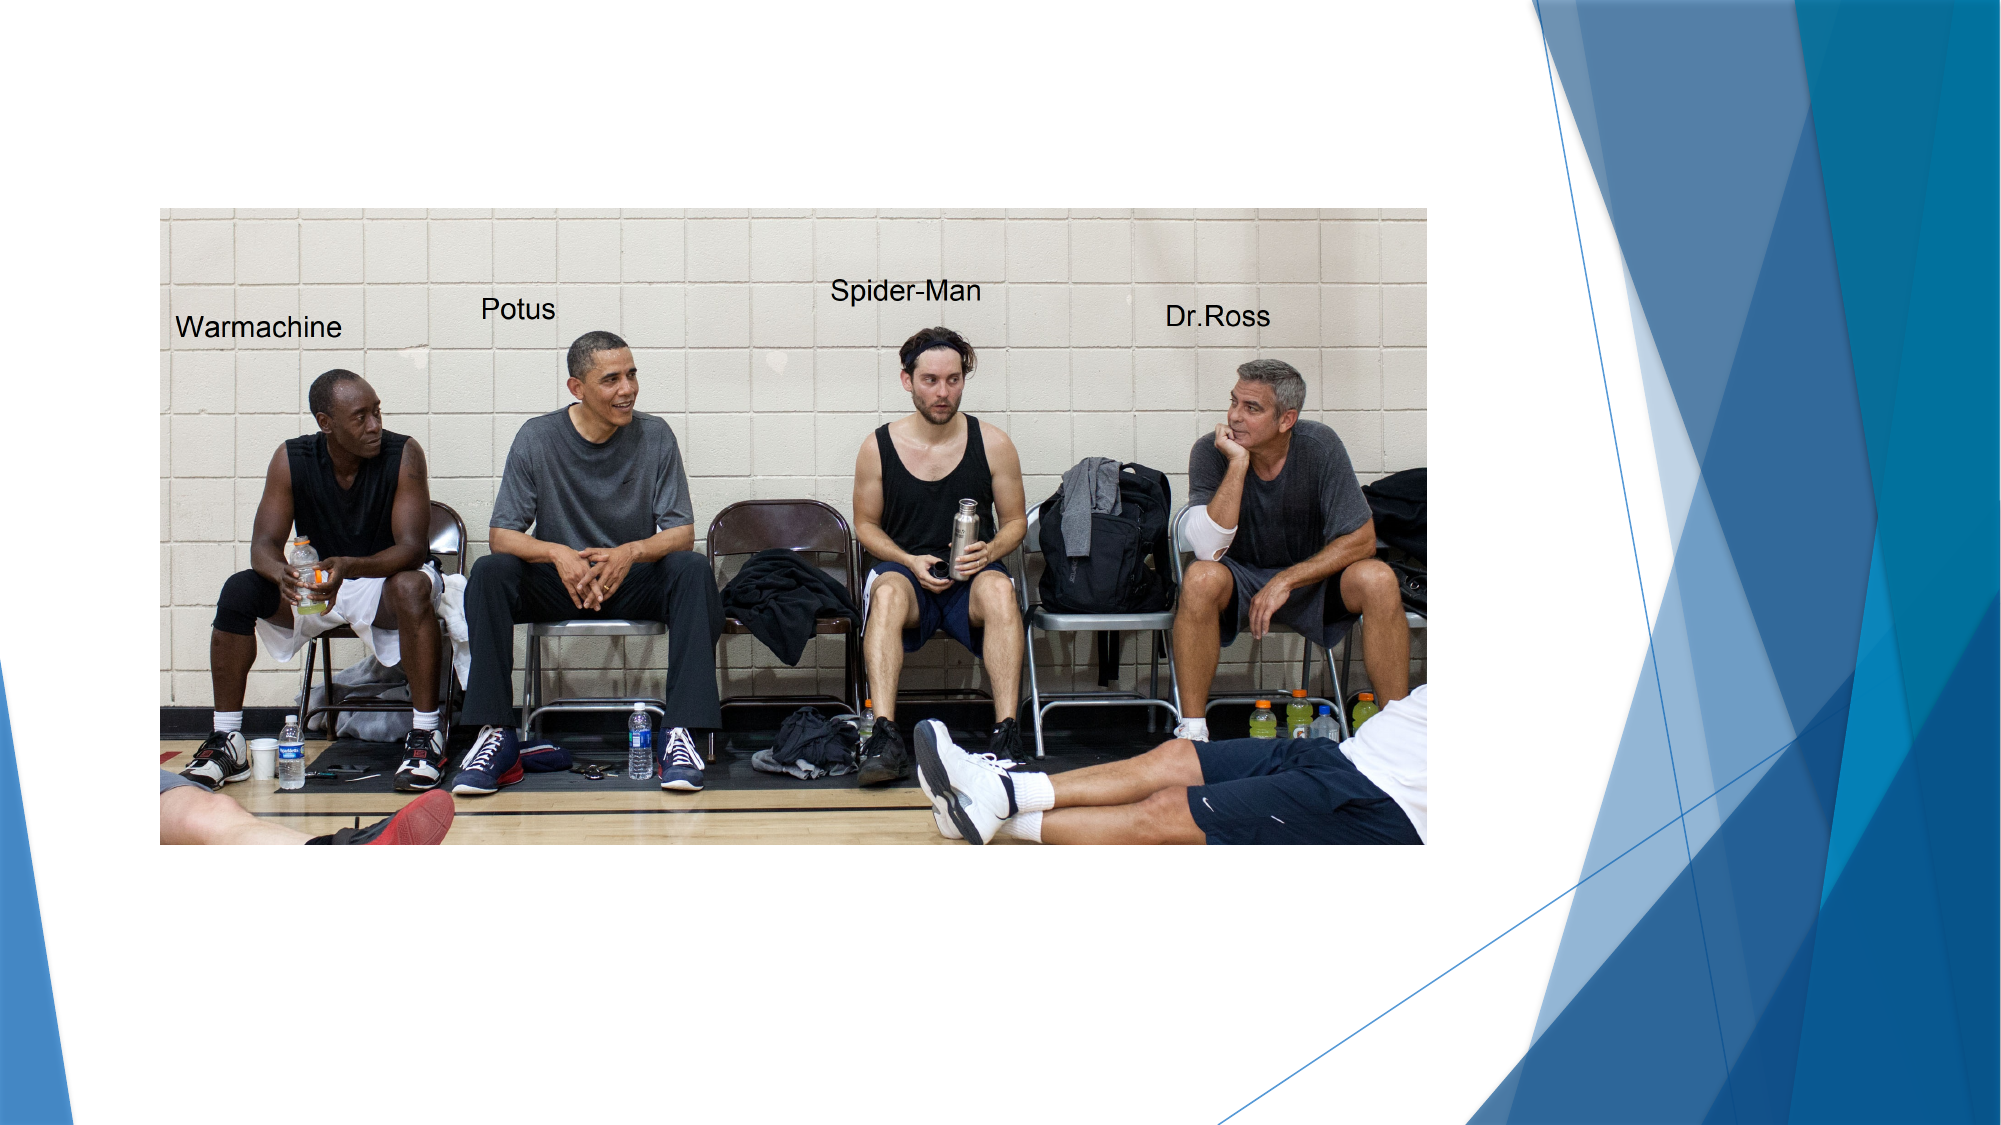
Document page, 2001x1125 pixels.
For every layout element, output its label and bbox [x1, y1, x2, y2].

list [159, 207, 1427, 846]
